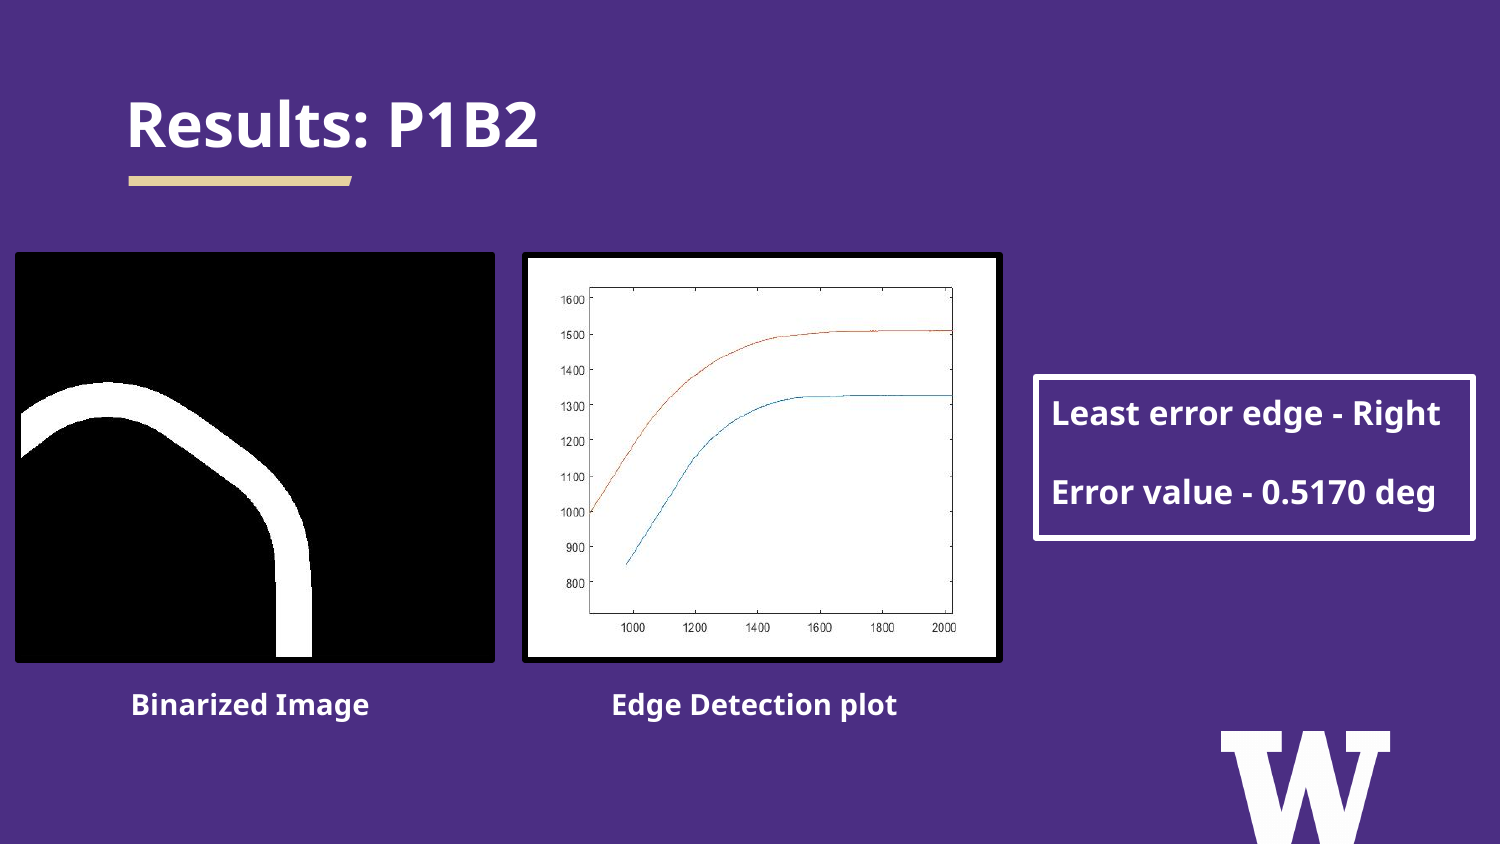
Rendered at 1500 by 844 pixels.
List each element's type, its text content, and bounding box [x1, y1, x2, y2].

picture [128, 176, 352, 186]
picture [20, 257, 490, 657]
title Results: P1B2 [110, 45, 1434, 168]
picture [1221, 731, 1391, 844]
picture [528, 257, 997, 658]
text_box Least error edge - Right Error value - 0.5170 deg [1035, 376, 1473, 538]
text_box Edge Detection plot [595, 671, 929, 718]
text_box Binarized Image [115, 671, 396, 718]
